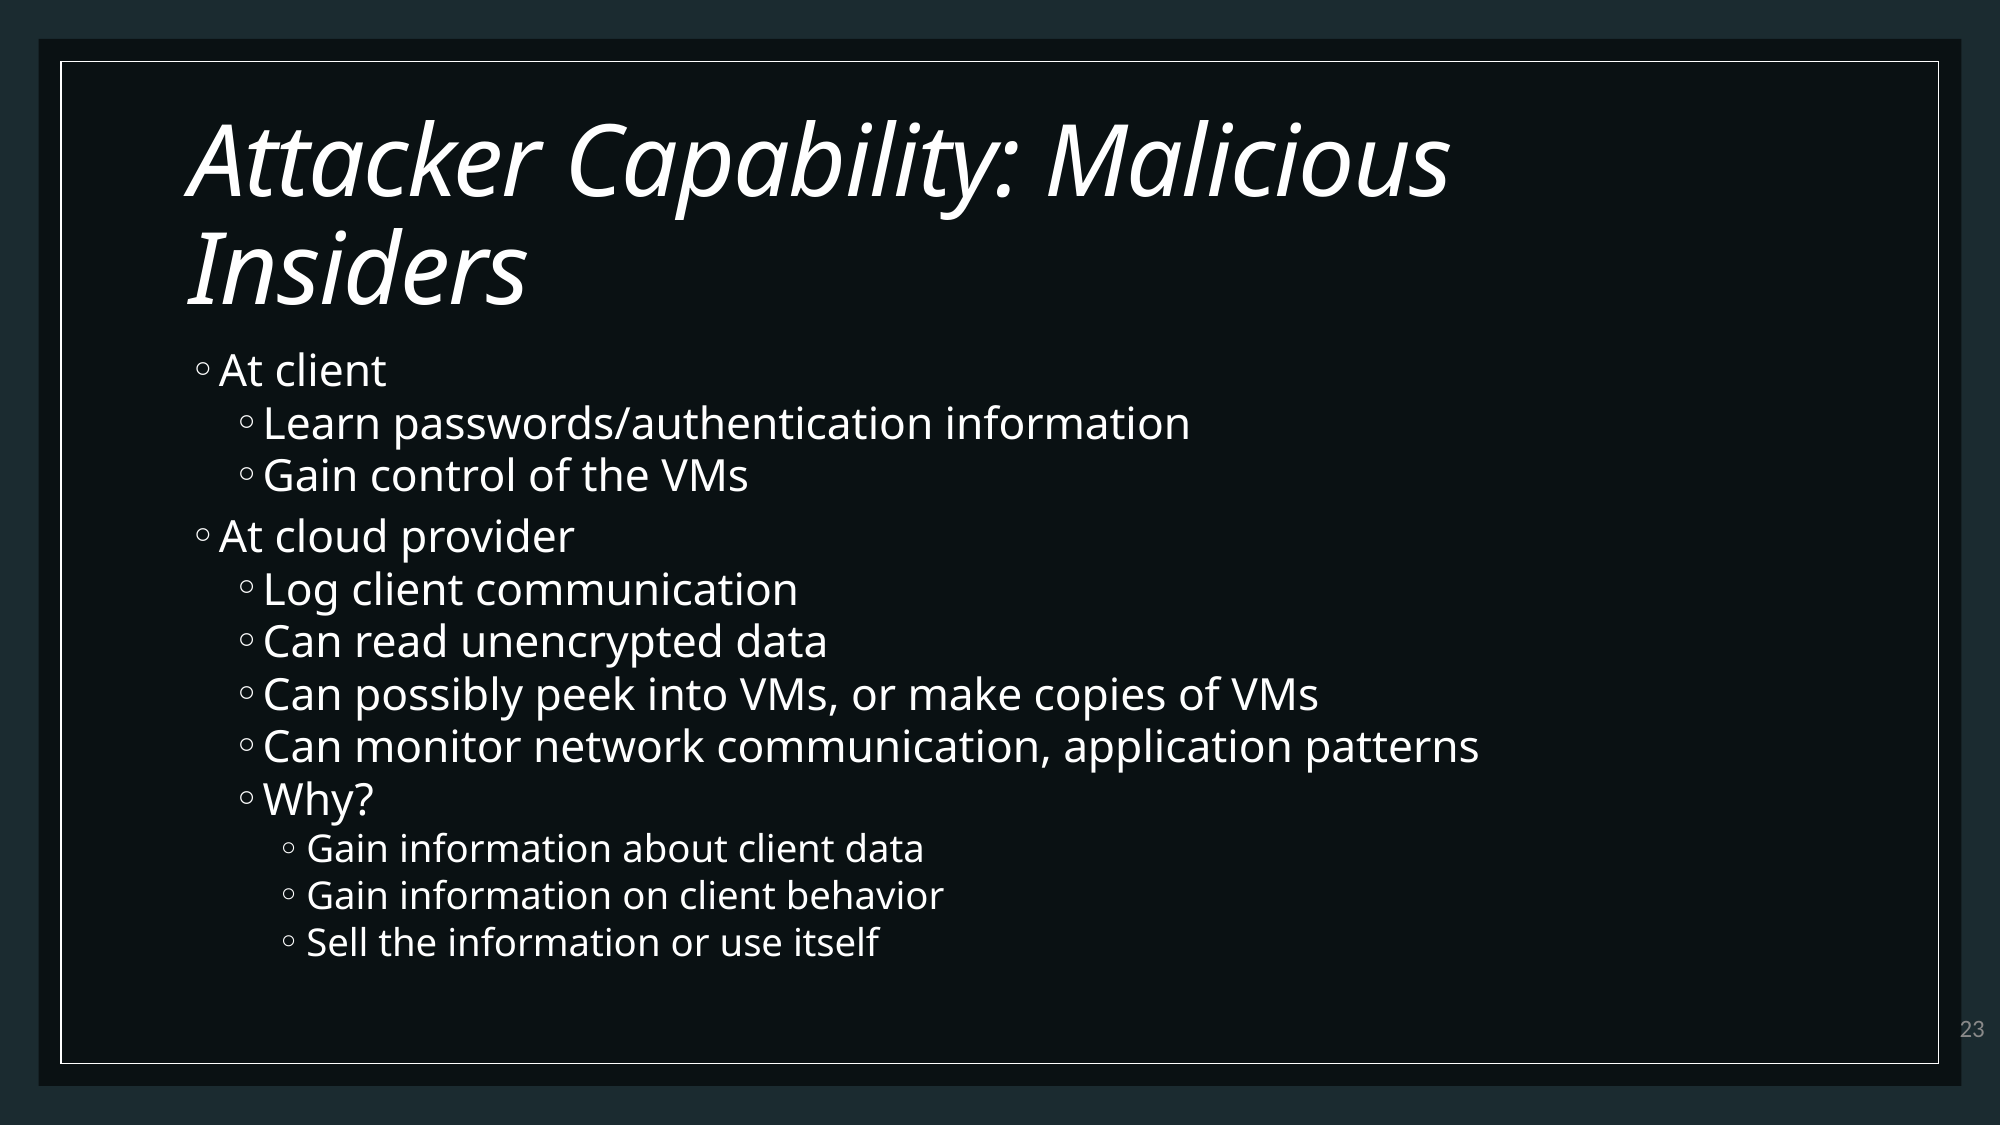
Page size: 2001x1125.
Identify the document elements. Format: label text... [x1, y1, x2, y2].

list At client Learn passwords/authentication information Gain control of the VMs At cloud provider Log client communication Can read unencrypted data Can possibly peek into VMs, or make copies of VMs Can monitor network communication, application patterns Why? Gain information about client data Gain information on client behavior Sell the information or use itself [174, 345, 1825, 977]
slide_number 23 [1525, 990, 2000, 1050]
title Attacker Capability: Malicious Insiders [174, 105, 1825, 331]
